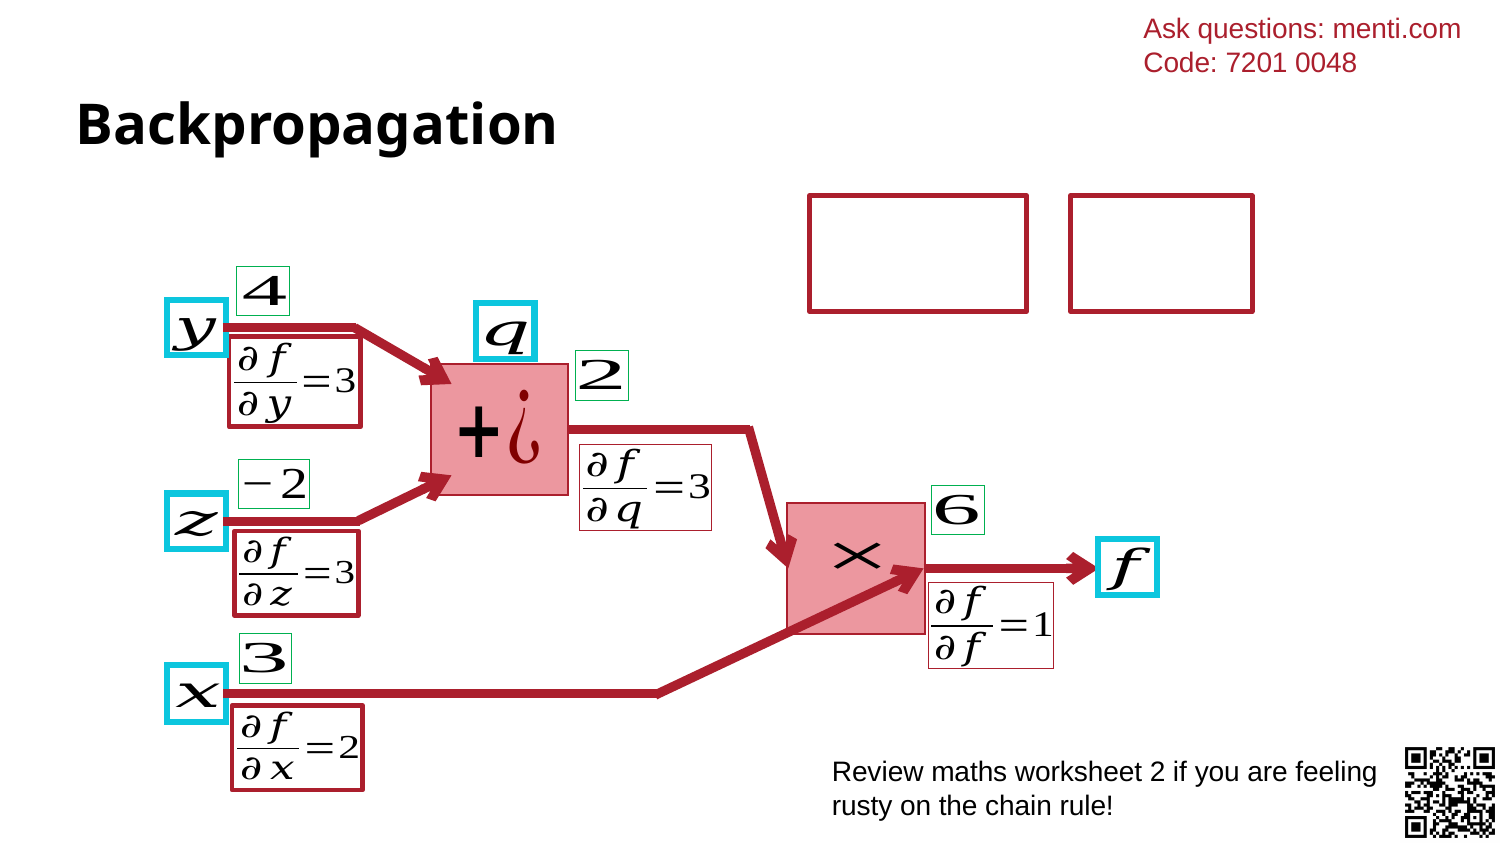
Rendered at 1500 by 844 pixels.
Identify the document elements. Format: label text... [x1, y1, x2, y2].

text_box Review maths worksheet 2 if you are feeling rusty on the chain rule! [817, 745, 1400, 829]
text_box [170, 302, 1155, 719]
picture [1400, 742, 1500, 843]
text_box Ask questions: menti.com Code: 7201 0048 [1128, 3, 1500, 86]
title Backpropagation [60, 44, 1440, 208]
